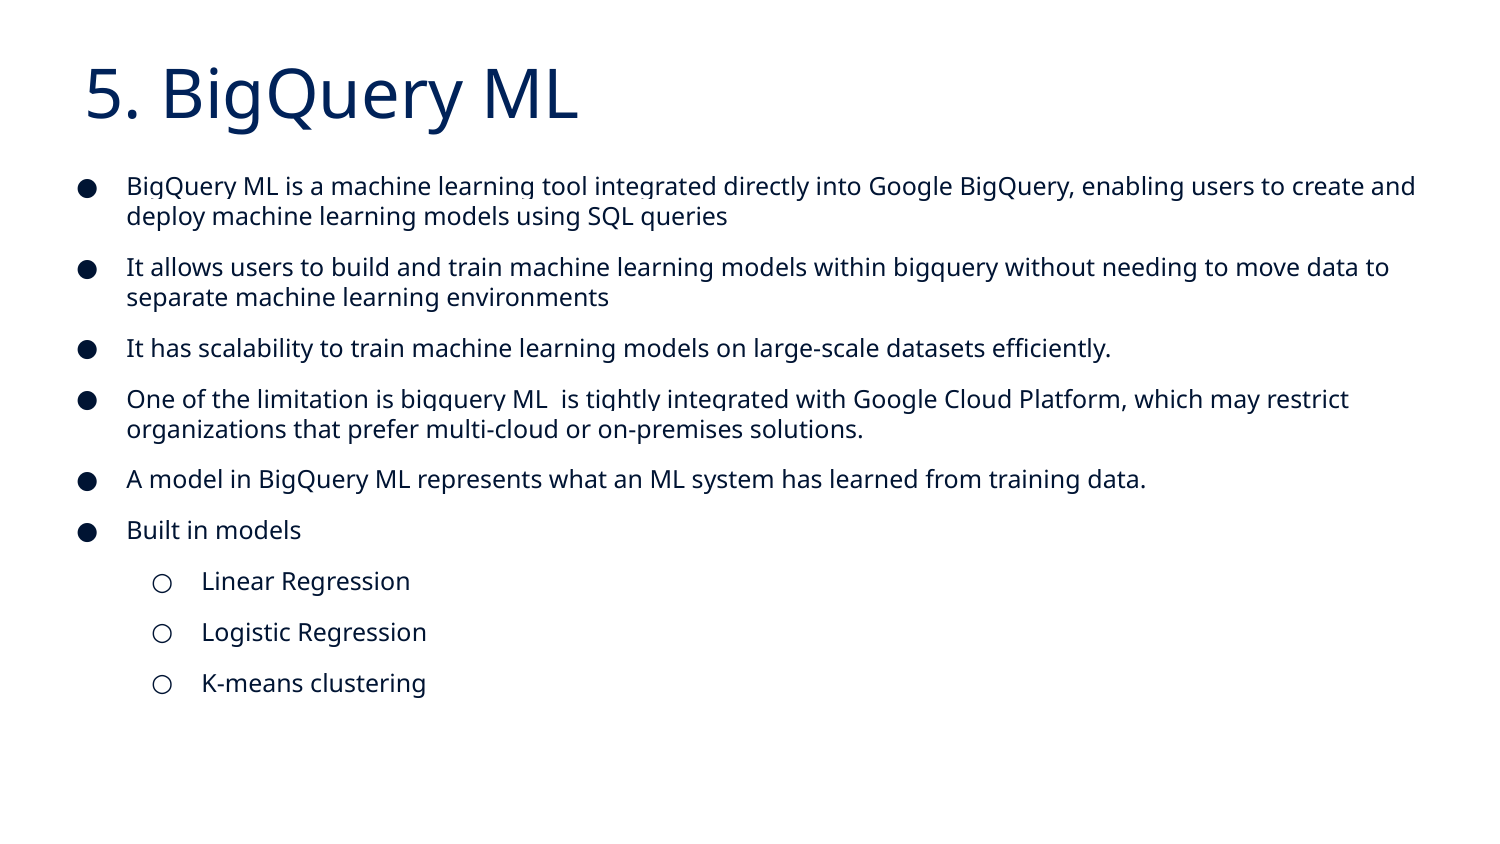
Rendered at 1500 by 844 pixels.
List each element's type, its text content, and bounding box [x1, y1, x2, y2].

title 5. BigQuery ML [84, 65, 1412, 170]
list BigQuery ML is a machine learning tool integrated directly into Google BigQuery, enabling users to create and deploy machine learning models using SQL queries It allows users to build and train machine learning models within bigquery without needing to move data to separate machine learning environments It has scalability to train machine learning models on large-scale datasets efficiently. One of the limitation is bigquery ML is tightly integrated with Google Cloud Platform, which may restrict organizations that prefer multi-cloud or on-premises solutions. A model in BigQuery ML represents what an ML system has learned from training data. Built in models Linear Regression Logistic Regression K-means clustering [51, 170, 1425, 724]
